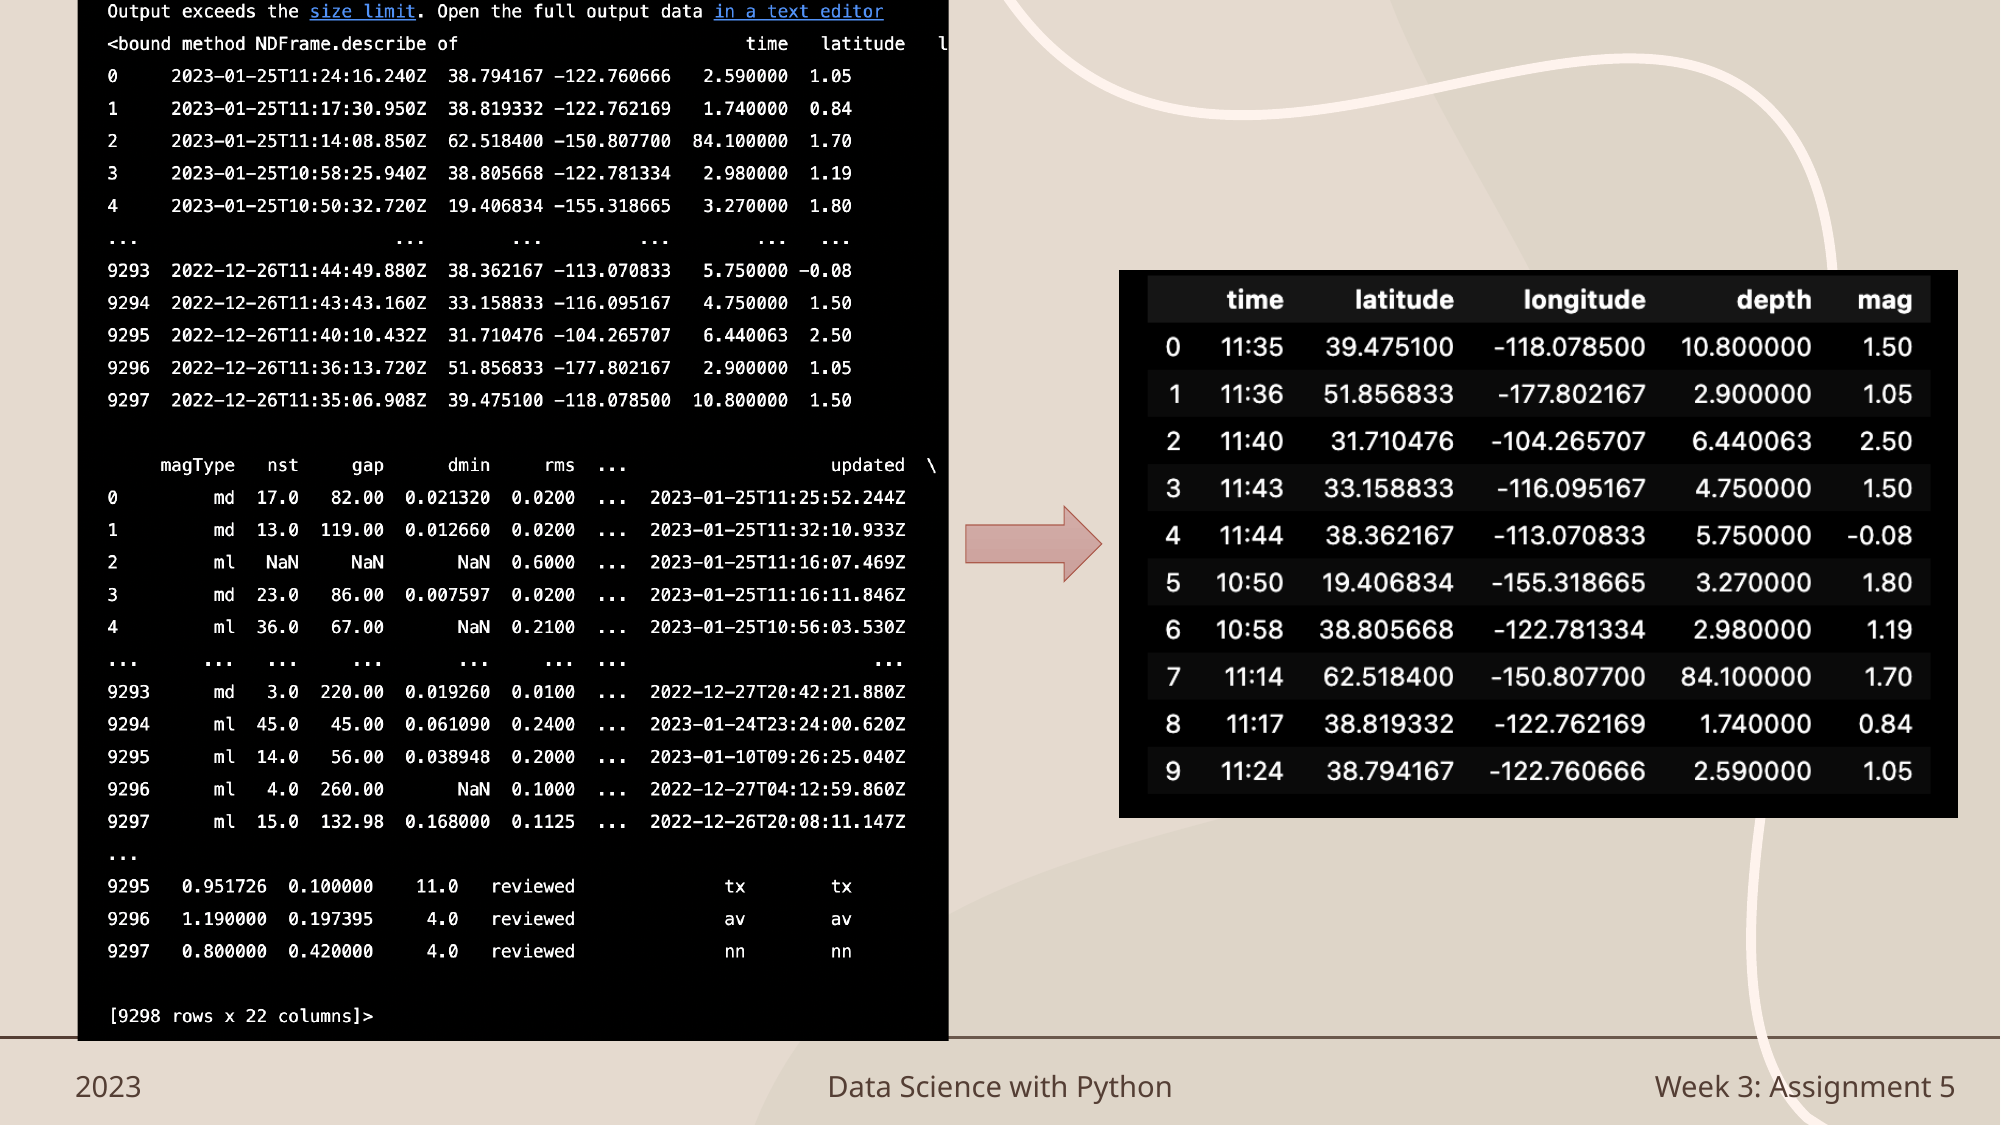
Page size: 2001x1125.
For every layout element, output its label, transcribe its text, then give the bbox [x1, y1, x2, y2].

slide_number Week 3: Assignment 5 [1618, 1060, 1971, 1112]
text_box [965, 504, 1103, 583]
footer Data Science with Python [718, 1060, 1283, 1112]
picture [77, 0, 949, 1041]
picture [1119, 270, 1958, 818]
slide_number 2023 [60, 1060, 222, 1112]
